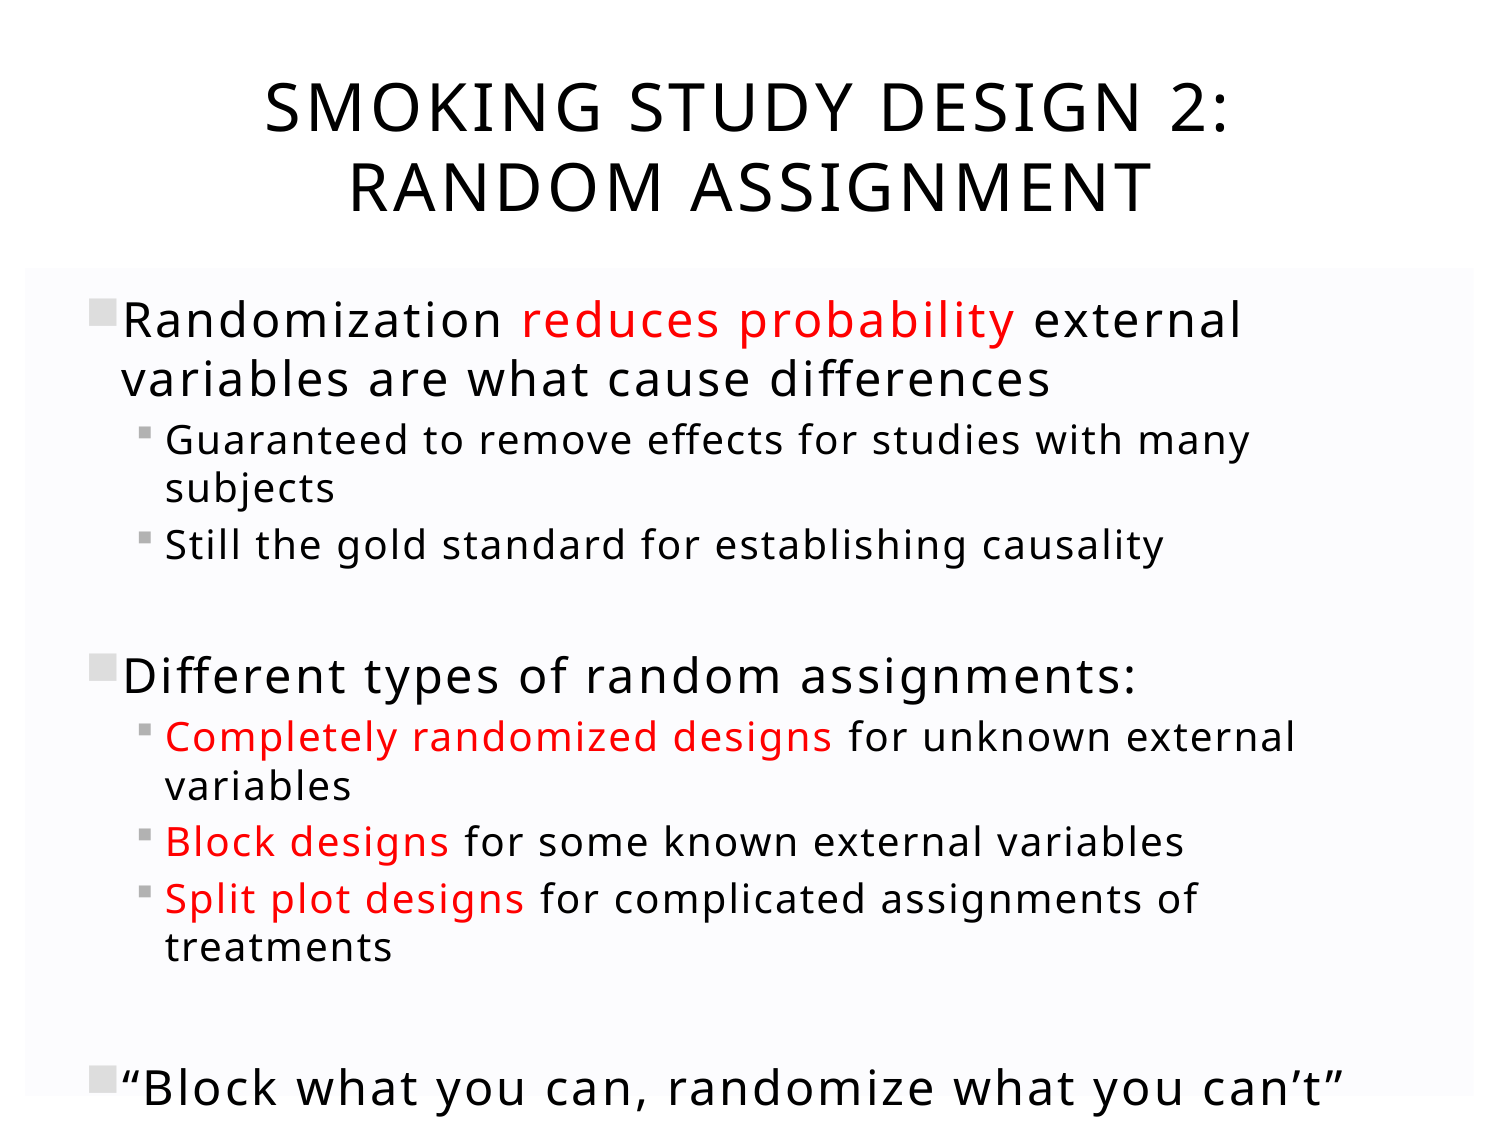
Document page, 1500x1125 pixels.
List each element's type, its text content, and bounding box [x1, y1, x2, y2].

list Randomization reduces probability external variables are what cause differences Guaranteed to remove effects for studies with many subjects Still the gold standard for establishing causality Different types of random assignments: Completely randomized designs for unknown external variables Block designs for some known external variables Split plot designs for complicated assignments of treatments “Block what you can, randomize what you can’t” [62, 281, 1442, 1125]
title Smoking Study Design 2: Random Assignment [62, 58, 1438, 232]
